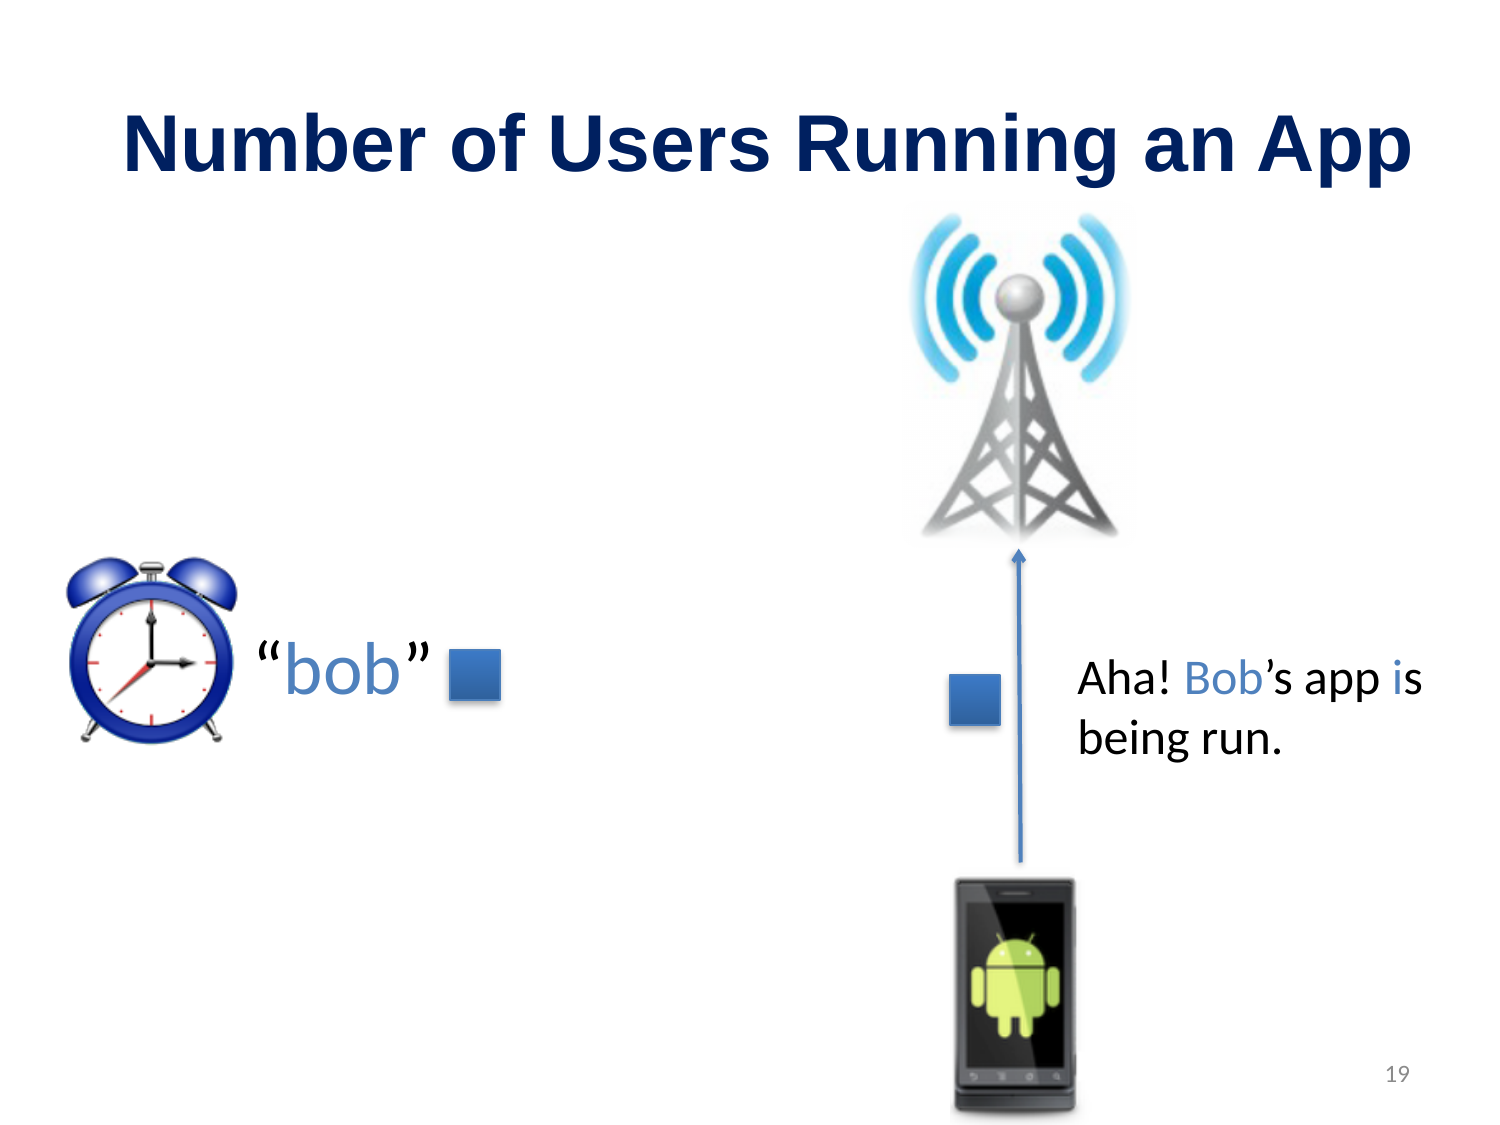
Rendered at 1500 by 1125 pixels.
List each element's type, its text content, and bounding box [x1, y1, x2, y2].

text_box [449, 649, 501, 701]
text_box [949, 674, 1001, 702]
text_box “bob” [259, 612, 463, 718]
text_box [949, 716, 1001, 726]
picture [49, 549, 255, 755]
title Number of Users Running an App [75, 45, 1463, 233]
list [899, 199, 1138, 549]
slide_number 19 [1096, 1042, 1425, 1103]
picture [949, 862, 1092, 1125]
text_box Aha! Bob’s app is being run. [1062, 637, 1500, 773]
